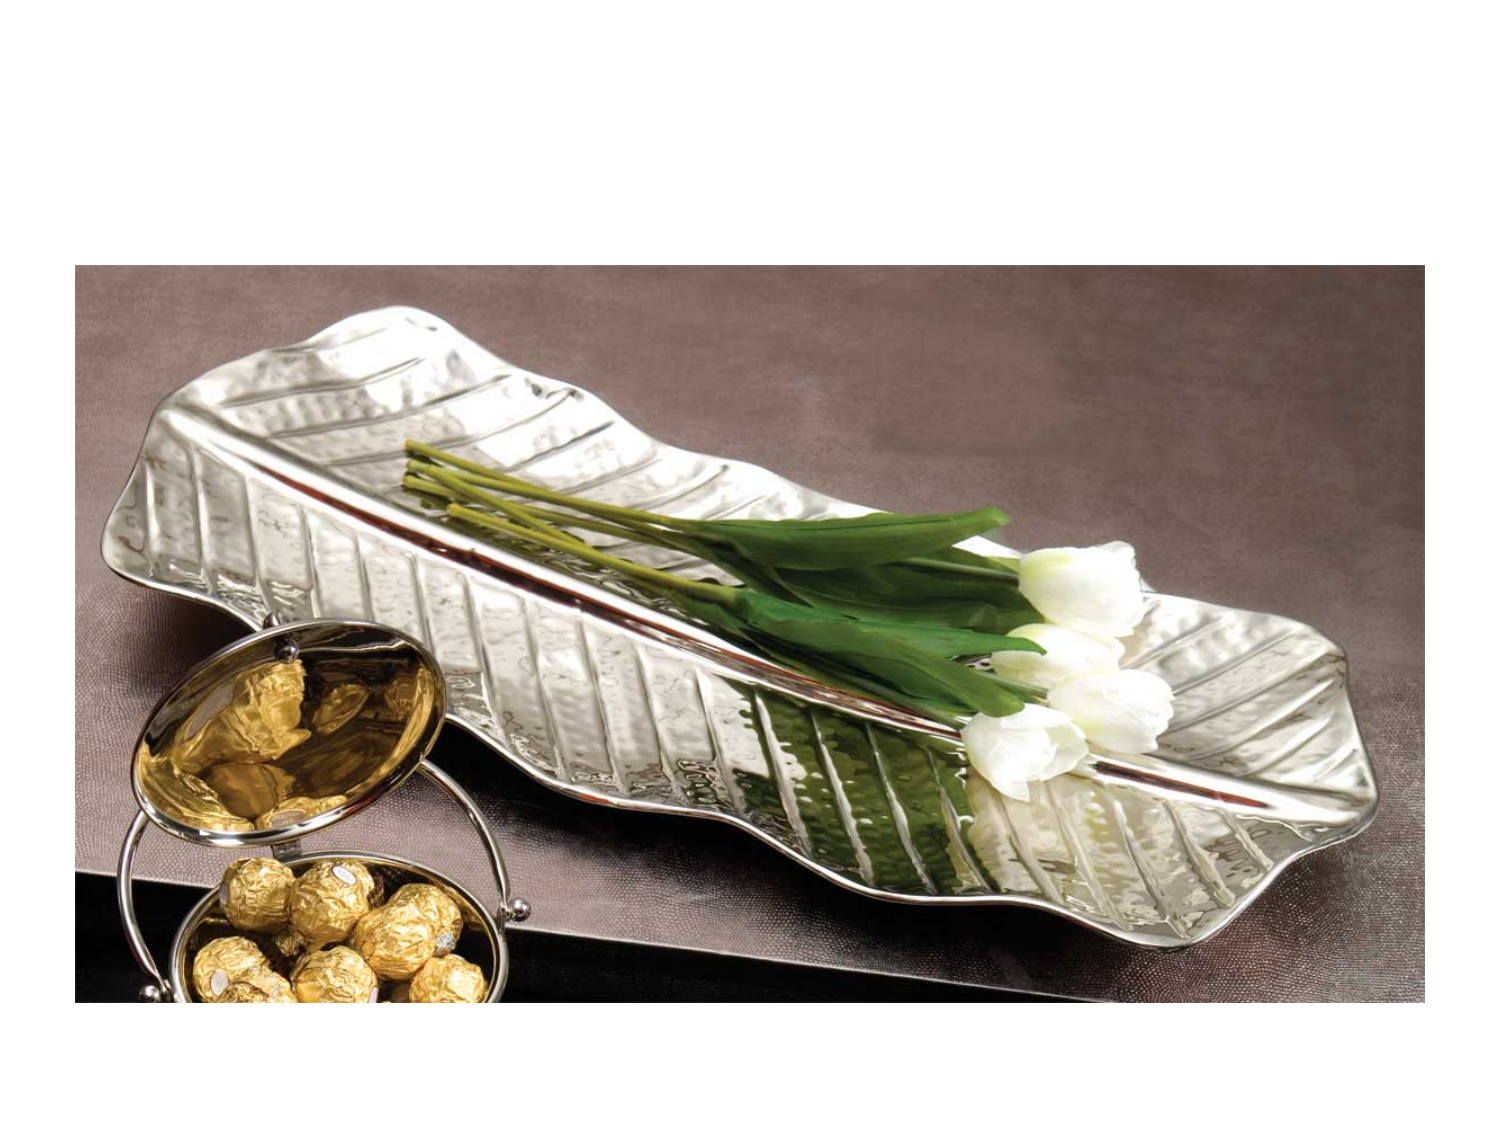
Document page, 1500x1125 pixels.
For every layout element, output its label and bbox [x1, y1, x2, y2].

list [74, 264, 1426, 1003]
